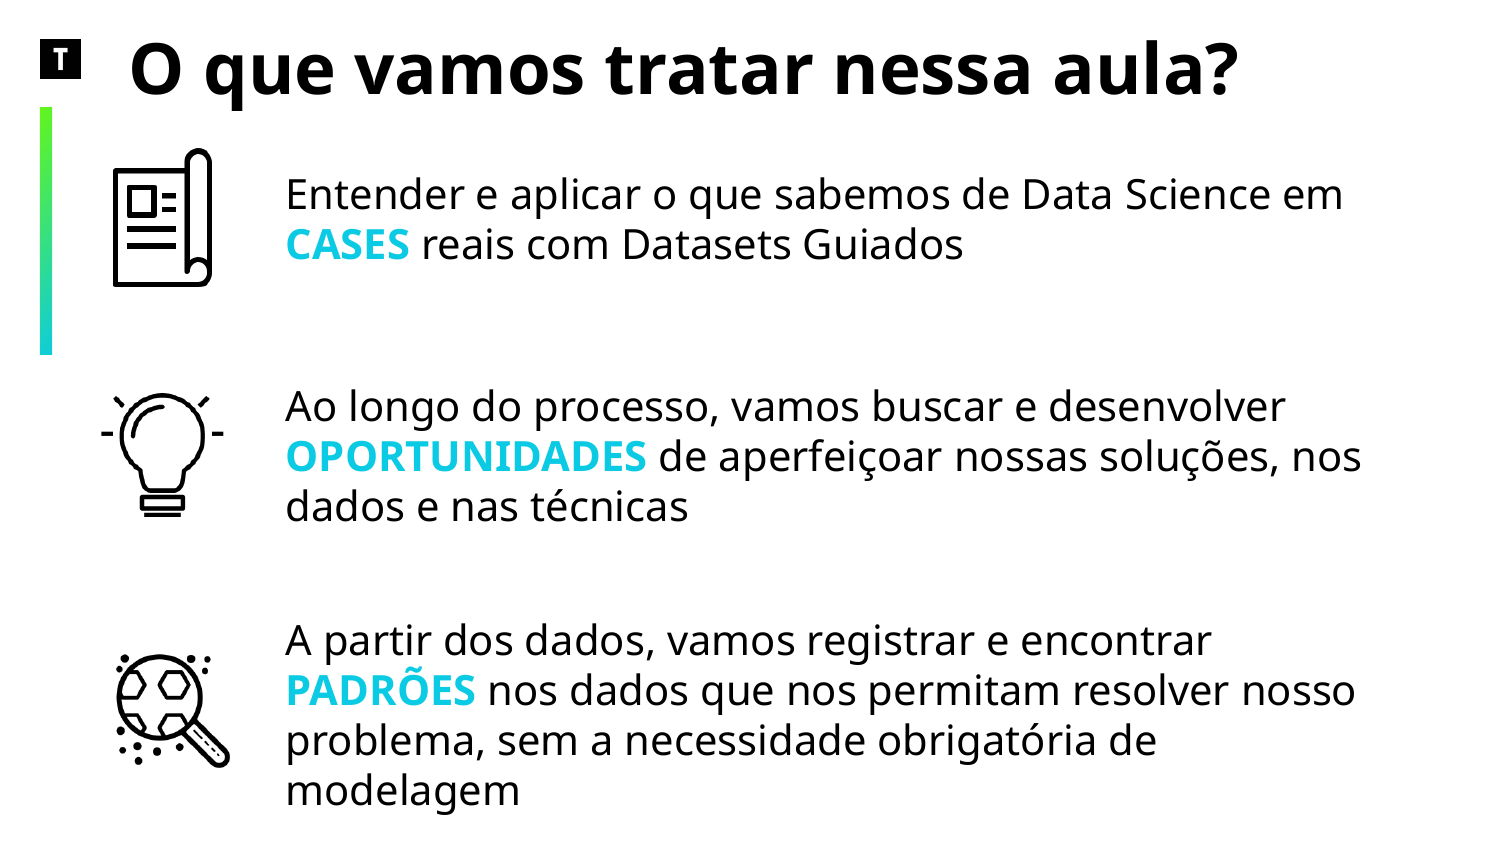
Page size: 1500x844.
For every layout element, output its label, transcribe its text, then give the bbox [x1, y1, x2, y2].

picture [40, 39, 81, 79]
title O que vamos tratar nessa aula? [113, 24, 1458, 154]
text_box A partir dos dados, vamos registrar e encontrar PADRÕES nos dados que nos permitam resolver nosso problema, sem a necessidade obrigatória de modelagem [270, 611, 1419, 816]
text_box Ao longo do processo, vamos buscar e desenvolver OPORTUNIDADES de aperfeiçoar nossas soluções, nos dados e nas técnicas [270, 352, 1419, 558]
picture [100, 392, 224, 517]
text_box Entender e aplicar o que sabemos de Data Science em CASES reais com Datasets Guiados [270, 115, 1488, 320]
picture [92, 148, 232, 287]
picture [107, 646, 238, 776]
